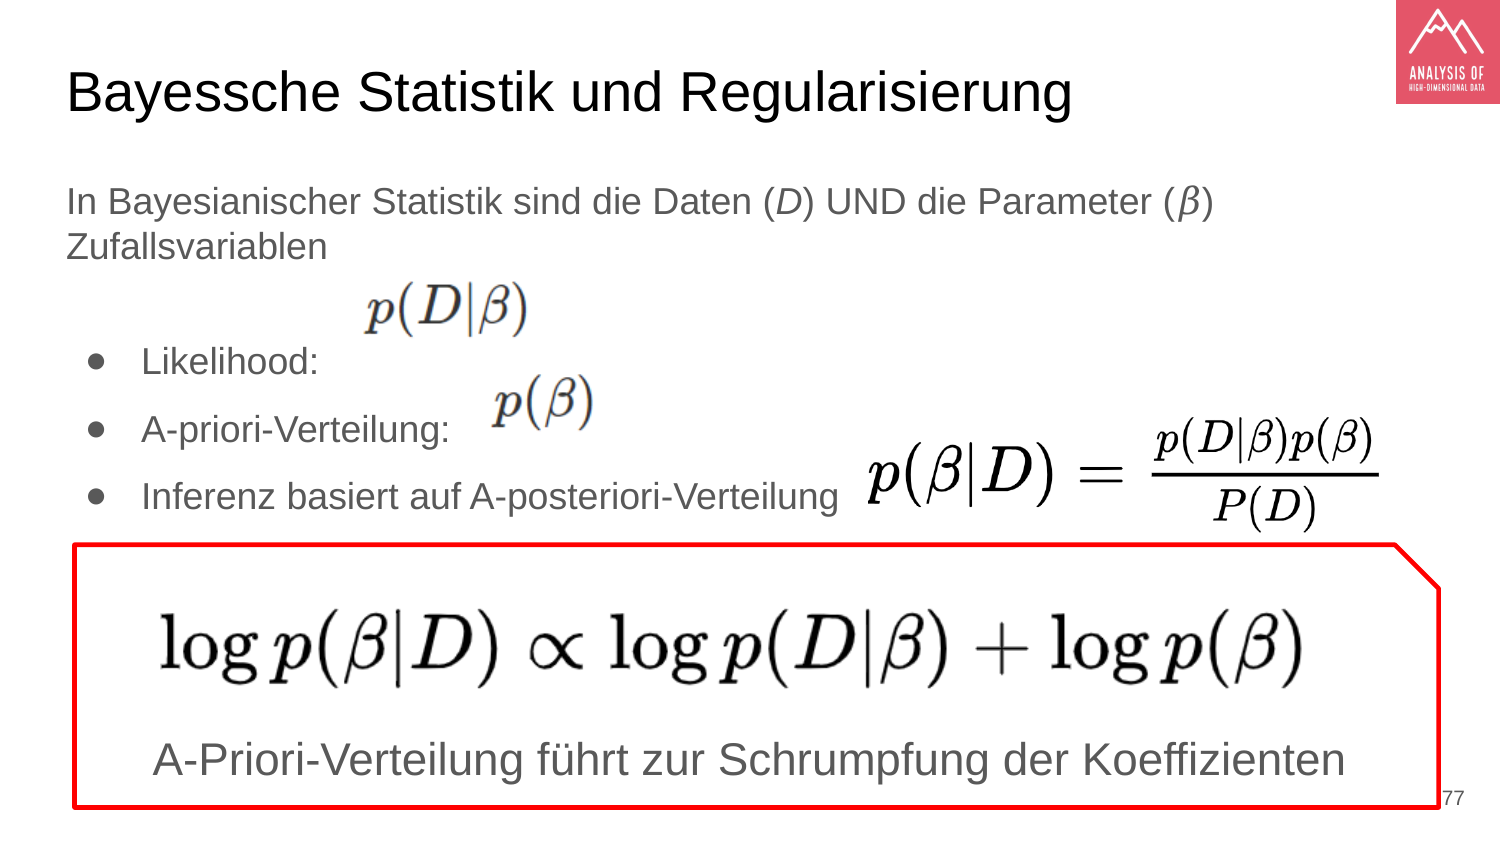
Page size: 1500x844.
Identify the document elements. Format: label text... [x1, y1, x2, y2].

title Bayessche Statistik und Regularisierung [51, 40, 1449, 135]
picture [1396, 0, 1500, 104]
picture [354, 267, 538, 353]
list In Bayesianischer Statistik sind die Daten (D) UND die Parameter (𝛽) Zufallsvariablen Likelihood: A-priori-Verteilung: Inferenz basiert auf A-posteriori-Verteilung [51, 162, 1449, 750]
picture [868, 412, 1391, 538]
picture [483, 364, 599, 450]
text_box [74, 544, 1439, 808]
slide_number ‹#› [1389, 764, 1480, 830]
